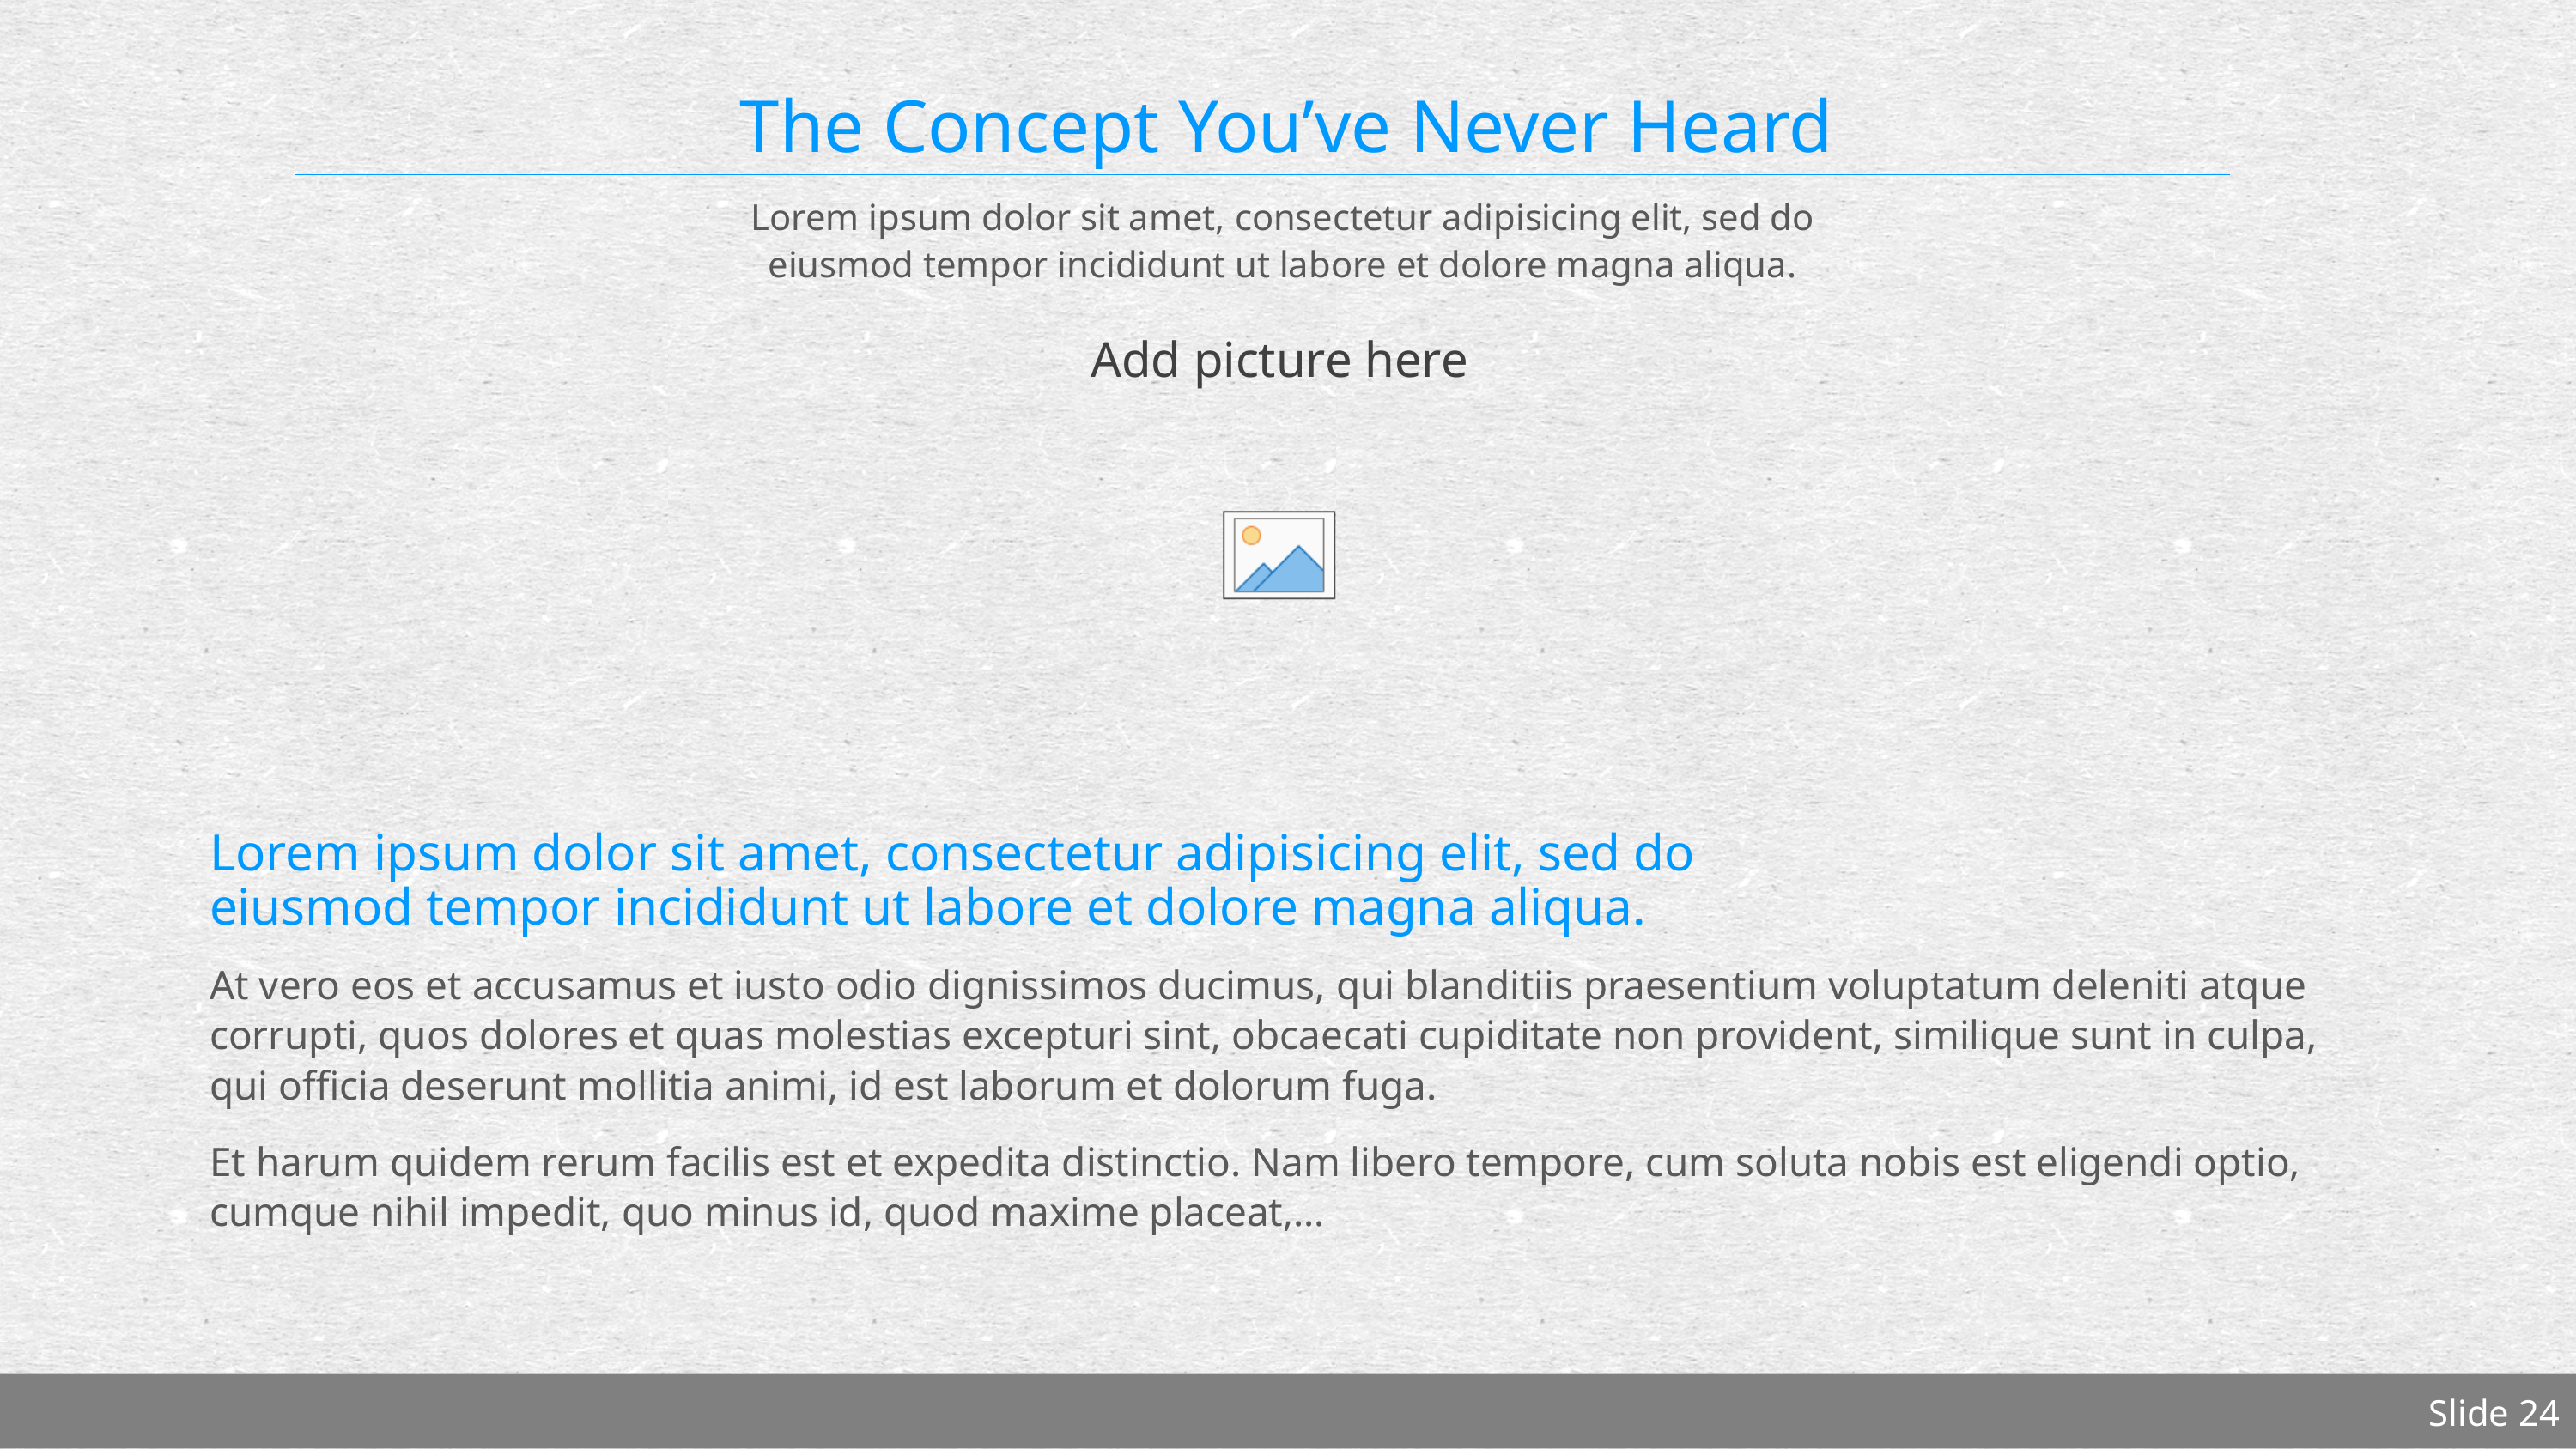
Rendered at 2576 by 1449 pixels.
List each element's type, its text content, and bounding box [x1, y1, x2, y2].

title The Concept You’ve Never Heard [44, 65, 2530, 175]
slide_number Slide 24 [1993, 1384, 2573, 1432]
subtitle Lorem ipsum dolor sit amet, consectetur adipisicing elit, sed do eiusmod tempor incididunt ut labore et dolore magna aliqua. [44, 184, 2530, 313]
picture [0, 0, 2576, 1373]
list At vero eos et accusamus et iusto odio dignissimos ducimus, qui blanditiis praesentium voluptatum deleniti atque corrupti, quos dolores et quas molestias excepturi sint, obcaecati cupiditate non provident, similique sunt in culpa, qui officia deserunt mollitia animi, id est laborum et dolorum fuga. Et harum quidem rerum facilis est et expedita distinctio. Nam libero tempore, cum soluta nobis est eligendi optio, cumque nihil impedit, quo minus id, quod maxime placeat,… [197, 950, 2362, 1283]
list Lorem ipsum dolor sit amet, consectetur adipisicing elit, sed do eiusmod tempor incididunt ut labore et dolore magna aliqua. [197, 797, 2362, 943]
